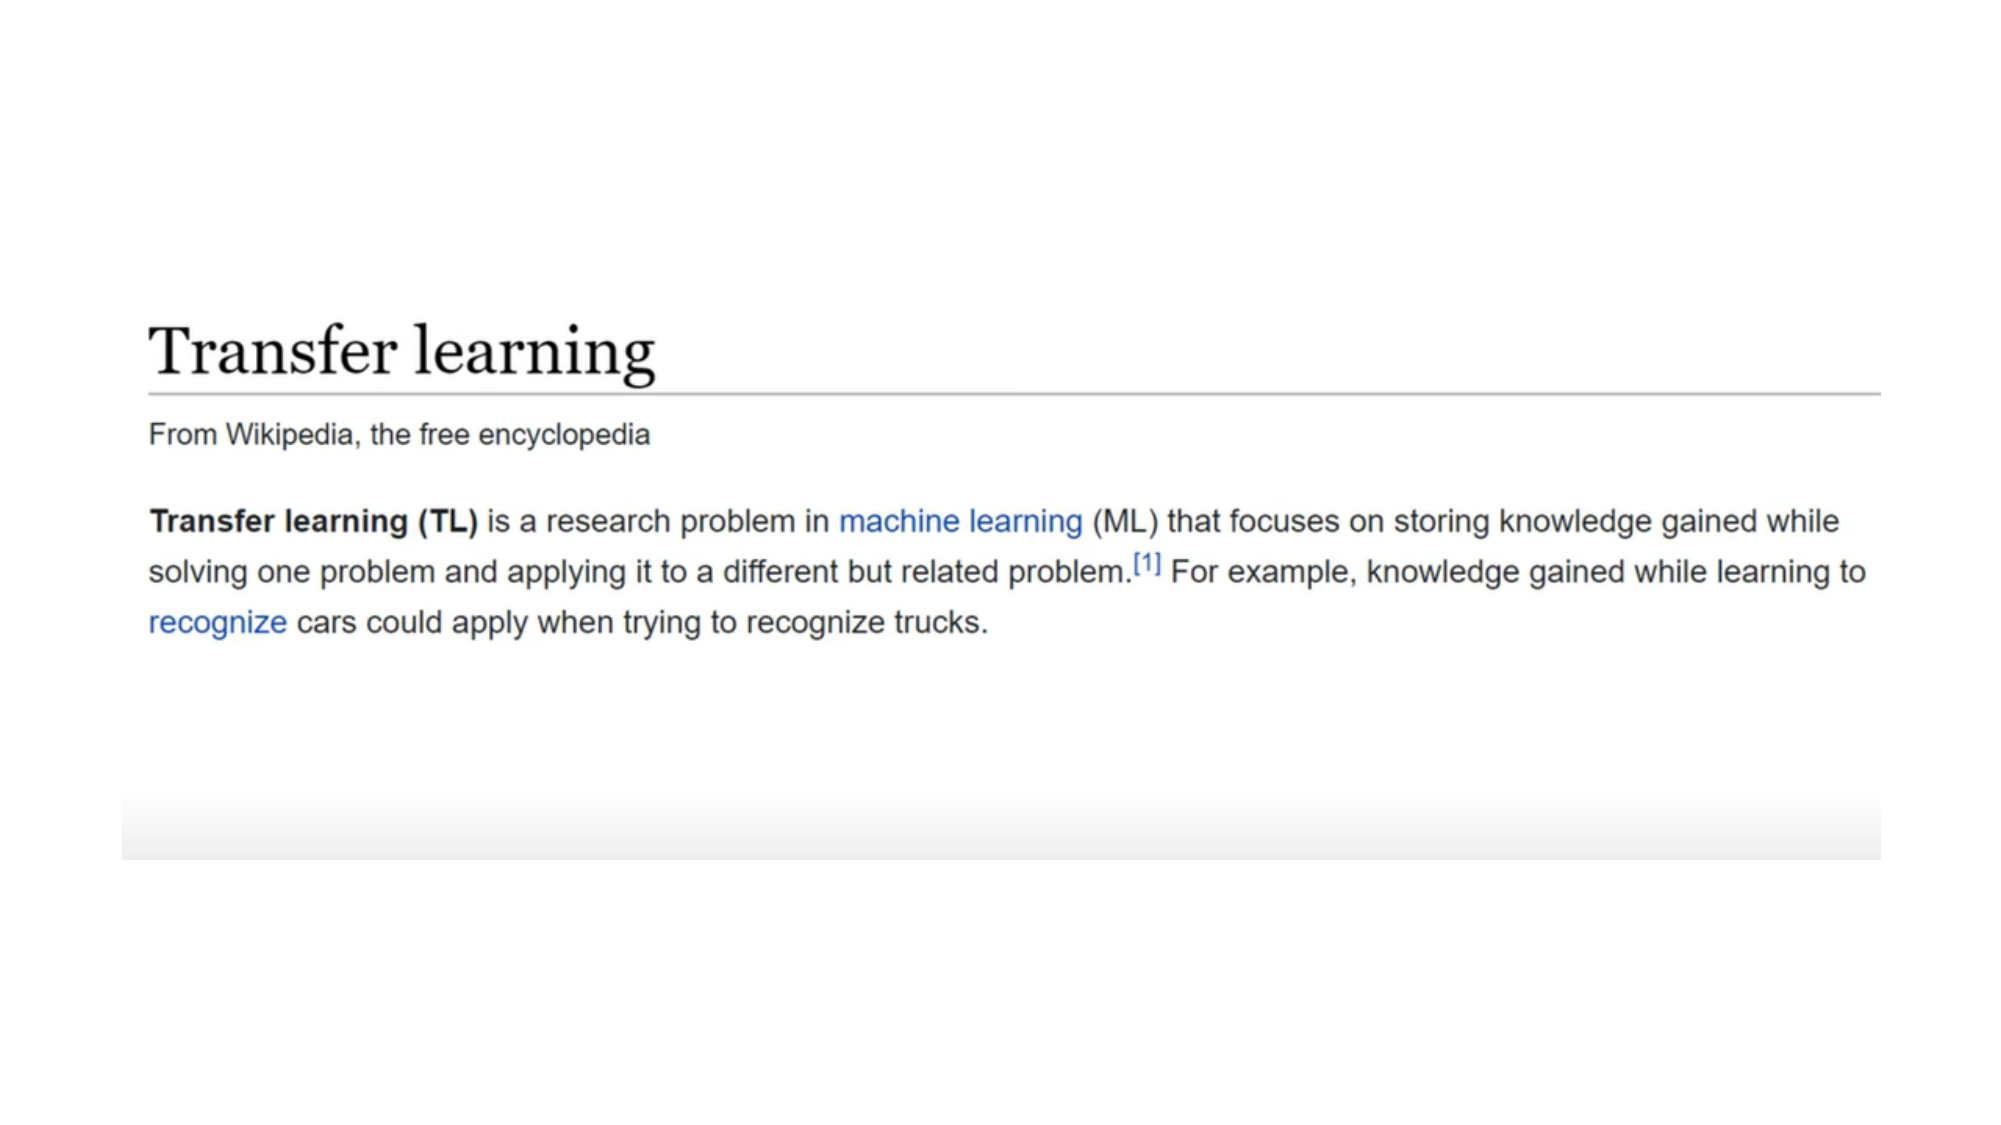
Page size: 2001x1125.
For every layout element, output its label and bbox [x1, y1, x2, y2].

picture [119, 265, 1881, 860]
